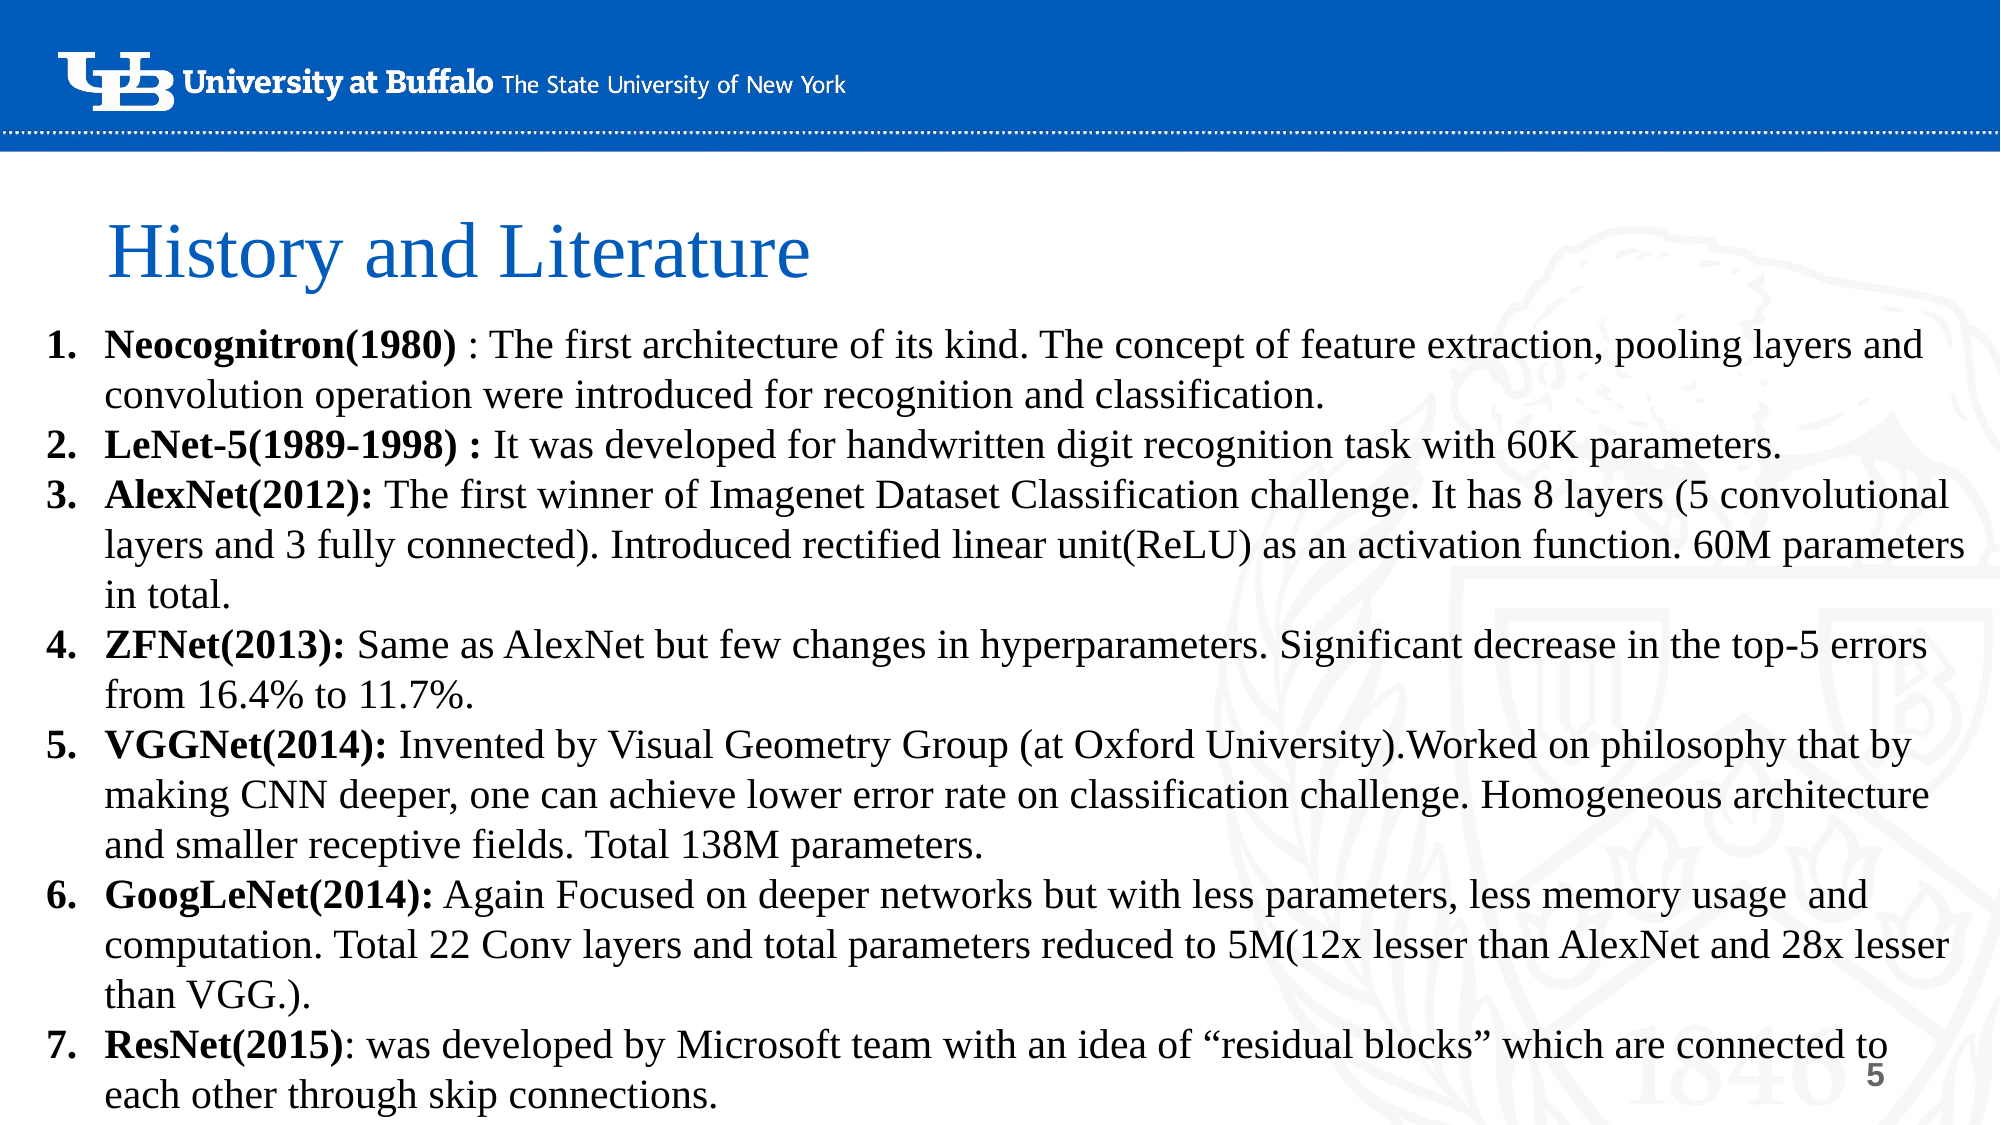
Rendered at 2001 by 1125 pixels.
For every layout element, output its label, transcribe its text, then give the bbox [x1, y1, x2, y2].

title History and Literature [105, 196, 1331, 302]
picture [0, 0, 2000, 1125]
text_box Neocognitron(1980) : The first architecture of its kind. The concept of feature extraction, pooling layers and convolution operation were introduced for recognition and classification. LeNet-5(1989-1998) : It was developed for handwritten digit recognition task with 60K parameters. AlexNet(2012): The first winner of Imagenet Dataset Classification challenge. It has 8 layers (5 convolutional layers and 3 fully connected). Introduced rectified linear unit(ReLU) as an activation function. 60M parameters in total. ZFNet(2013): Same as AlexNet but few changes in hyperparameters. Significant decrease in the top-5 errors from 16.4% to 11.7%. VGGNet(2014): Invented by Visual Geometry Group (at Oxford University).Worked on philosophy that by making CNN deeper, one can achieve lower error rate on classification challenge. Homogeneous architecture and smaller receptive fields. Total 138M parameters. GoogLeNet(2014): Again Focused on deeper networks but with less parameters, less memory usage and computation. Total 22 Conv layers and total parameters reduced to 5M(12x lesser than AlexNet and 28x lesser than VGG.). ResNet(2015): was developed by Microsoft team with an idea of “residual blocks” which are connected to each other through skip connections. [29, 302, 1971, 1118]
slide_number ‹#› [1860, 1118, 1910, 1125]
